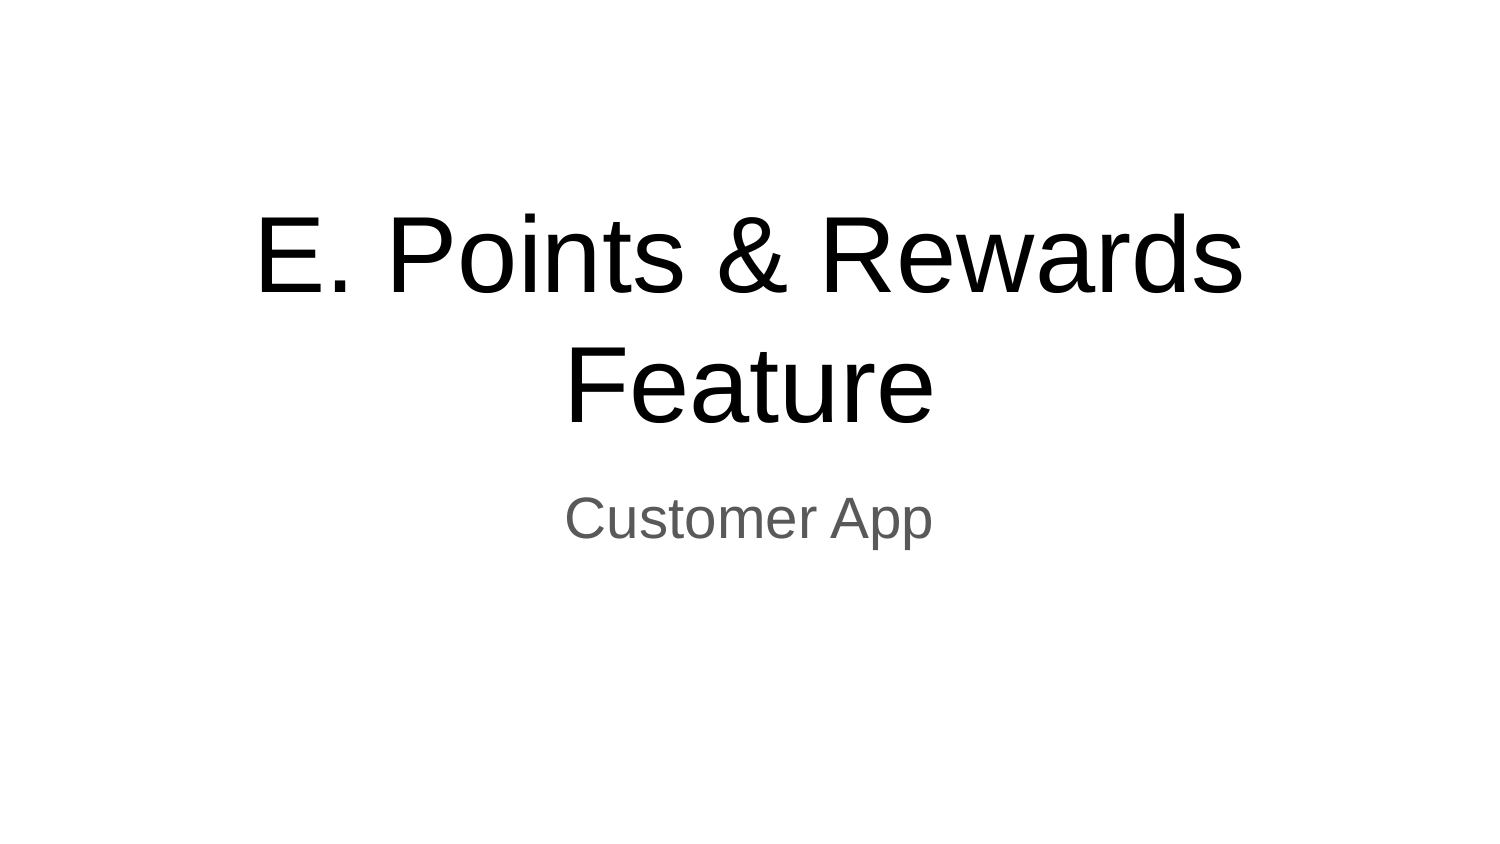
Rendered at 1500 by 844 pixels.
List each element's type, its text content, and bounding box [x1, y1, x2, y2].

title E. Points & Rewards Feature [51, 122, 1449, 459]
subtitle Customer App [51, 464, 1449, 595]
